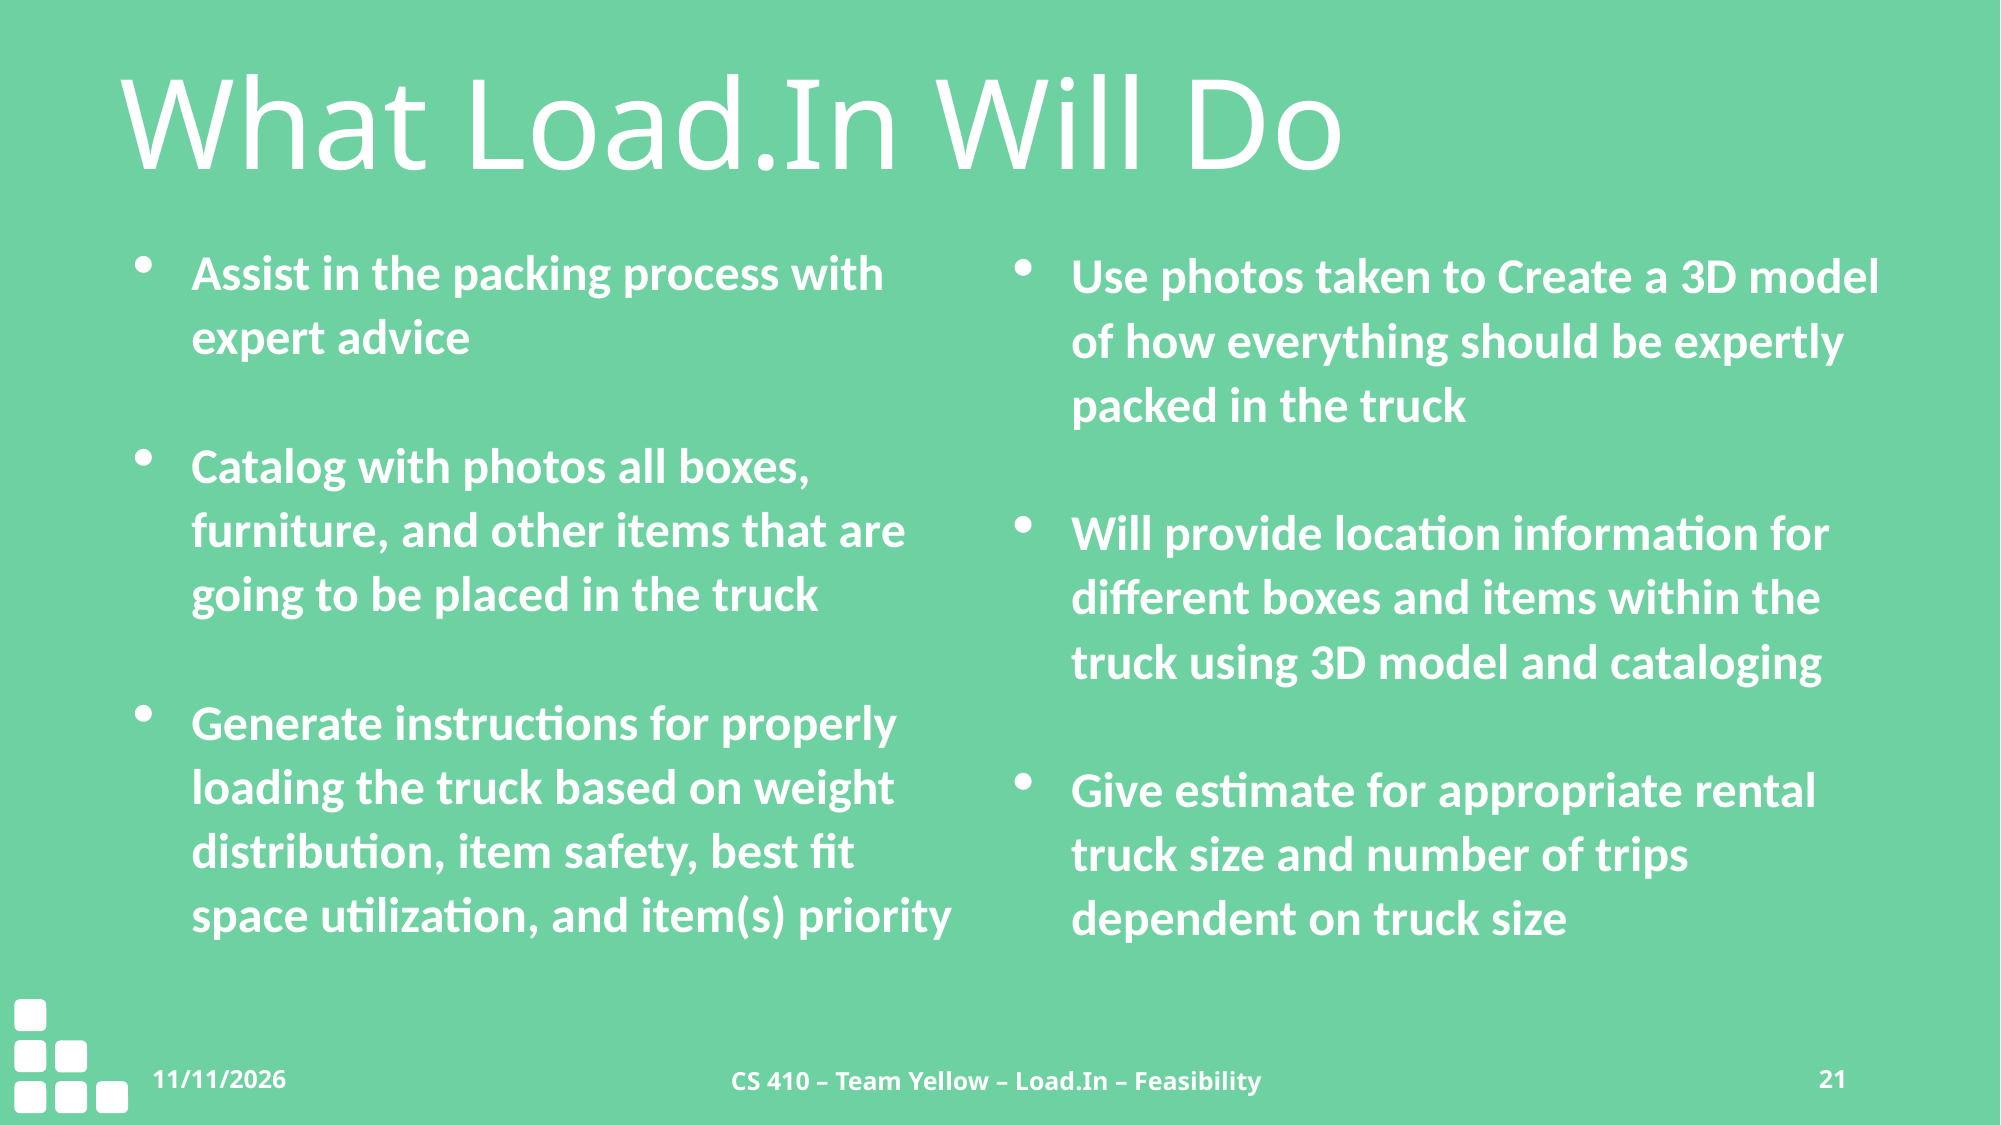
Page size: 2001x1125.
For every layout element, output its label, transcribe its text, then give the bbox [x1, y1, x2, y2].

text_box Assist in the packing process with expert advice Catalog with photos all boxes, furniture, and other items that are going to be placed in the truck Generate instructions for properly loading the truck based on weight distribution, item safety, best fit space utilization, and item(s) priority [120, 229, 969, 950]
text_box 21 [1412, 1035, 1863, 1125]
text_box What Load.In Will Do [104, 40, 1830, 204]
text_box 11/1/2020 [137, 1035, 588, 1125]
text_box Use photos taken to Create a 3D model of how everything should be expertly packed in the truck Will provide location information for different boxes and items within the truck using 3D model and cataloging Give estimate for appropriate rental truck size and number of trips dependent on truck size [999, 232, 1897, 954]
text_box CS 410 – Team Yellow – Load.In – Feasibility [662, 1035, 1338, 1125]
